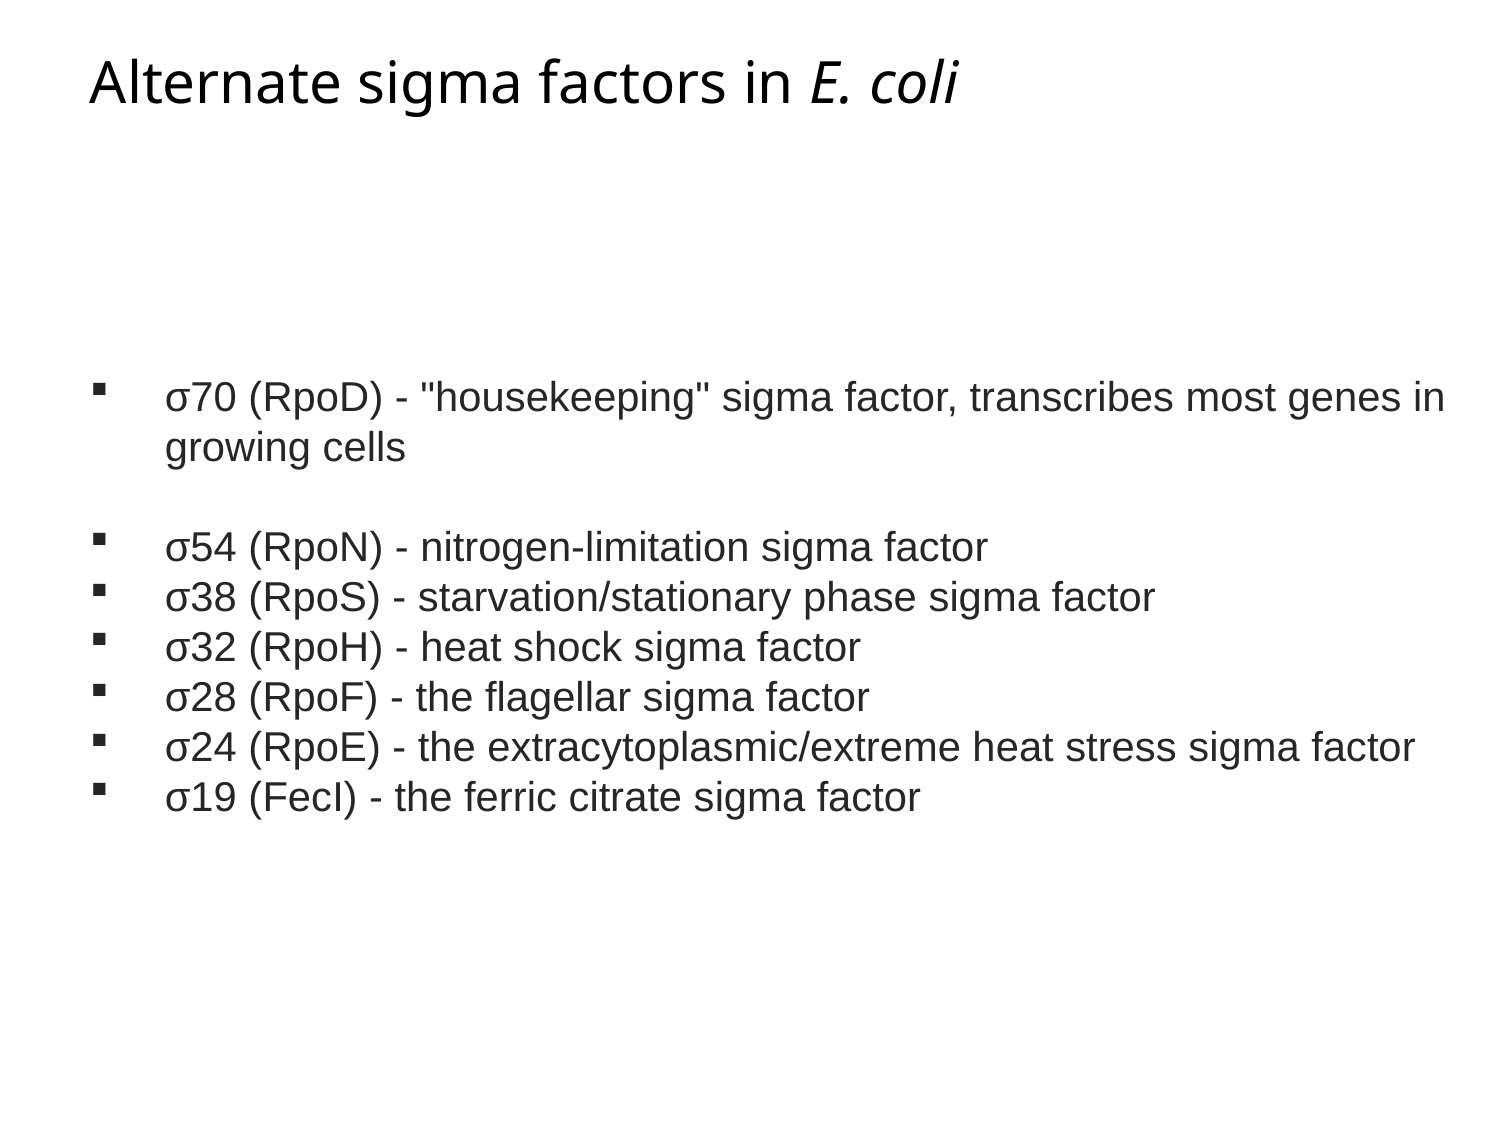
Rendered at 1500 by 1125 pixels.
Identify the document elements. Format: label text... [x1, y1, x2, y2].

text_box σ70 (RpoD) - "housekeeping" sigma factor, transcribes most genes in growing cells σ54 (RpoN) - nitrogen-limitation sigma factor σ38 (RpoS) - starvation/stationary phase sigma factor σ32 (RpoH) - heat shock sigma factor σ28 (RpoF) - the flagellar sigma factor σ24 (RpoE) - the extracytoplasmic/extreme heat stress sigma factor σ19 (FecI) - the ferric citrate sigma factor [74, 362, 1488, 828]
text_box Alternate sigma factors in E. coli [74, 37, 1488, 123]
